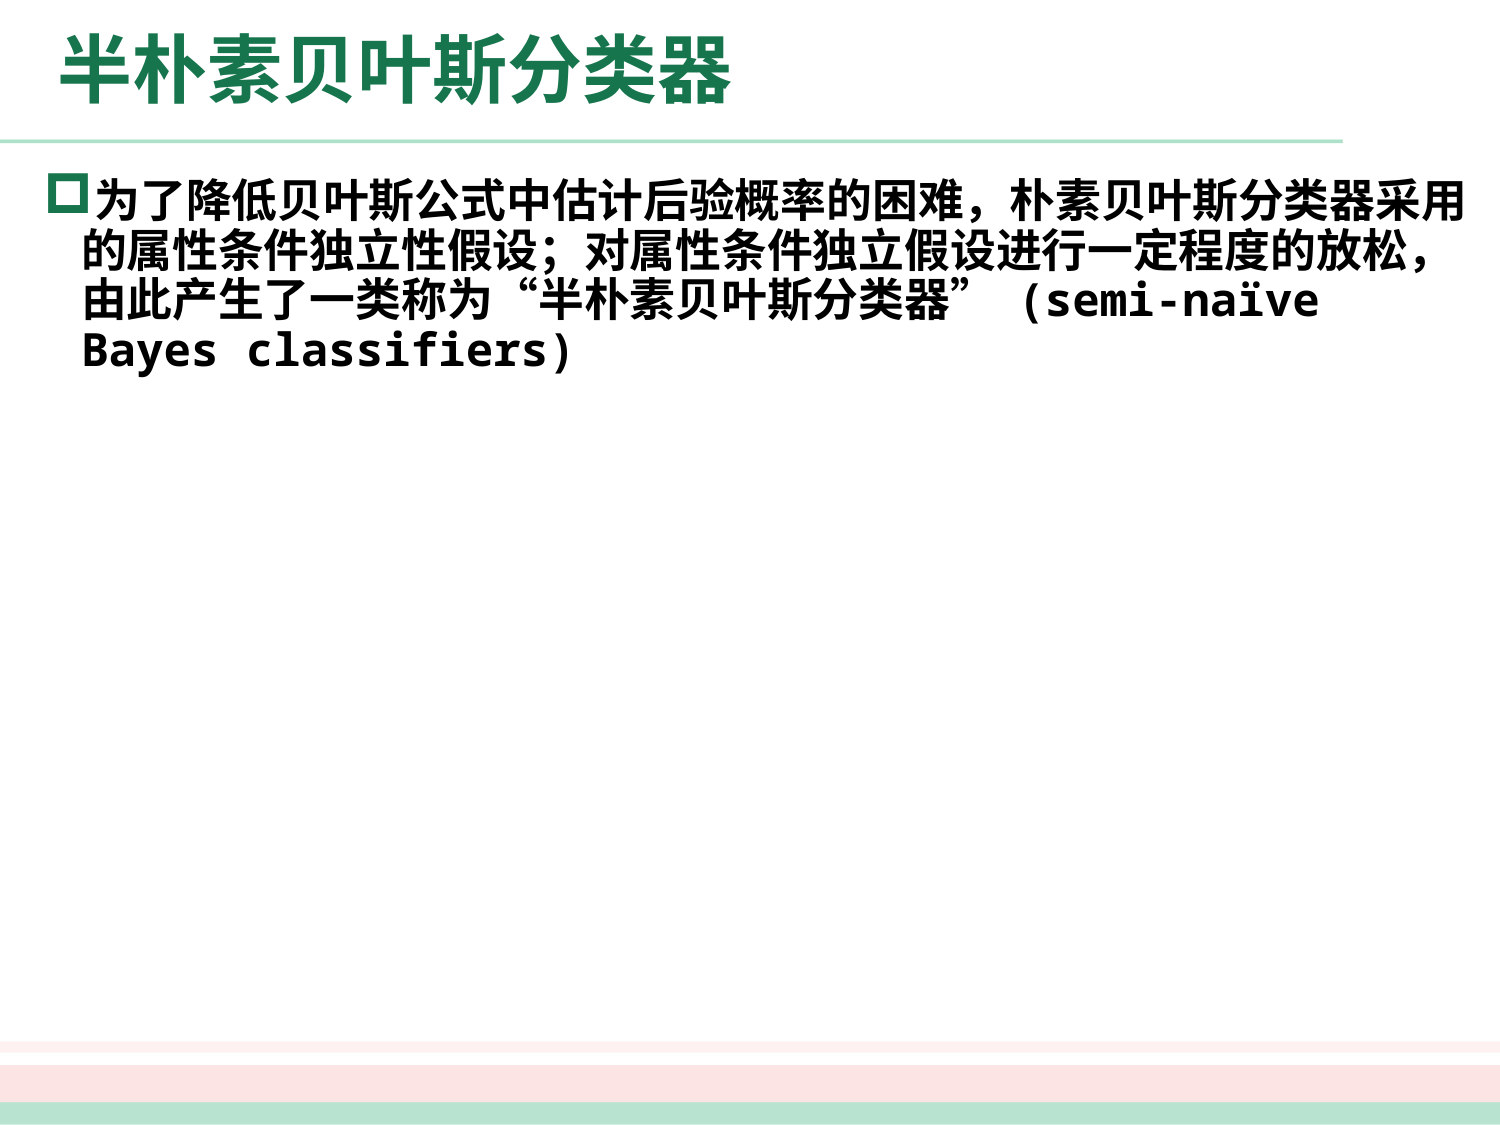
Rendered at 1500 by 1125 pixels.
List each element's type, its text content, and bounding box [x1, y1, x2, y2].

picture [0, 0, 1500, 1125]
title 半朴素贝叶斯分类器 [42, 8, 1223, 138]
list 为了降低贝叶斯公式中估计后验概率的困难，朴素贝叶斯分类器采用的属性条件独立性假设；对属性条件独立假设进行一定程度的放松，由此产生了一类称为“半朴素贝叶斯分类器” (semi-naïve Bayes classifiers) [28, 170, 1500, 1020]
